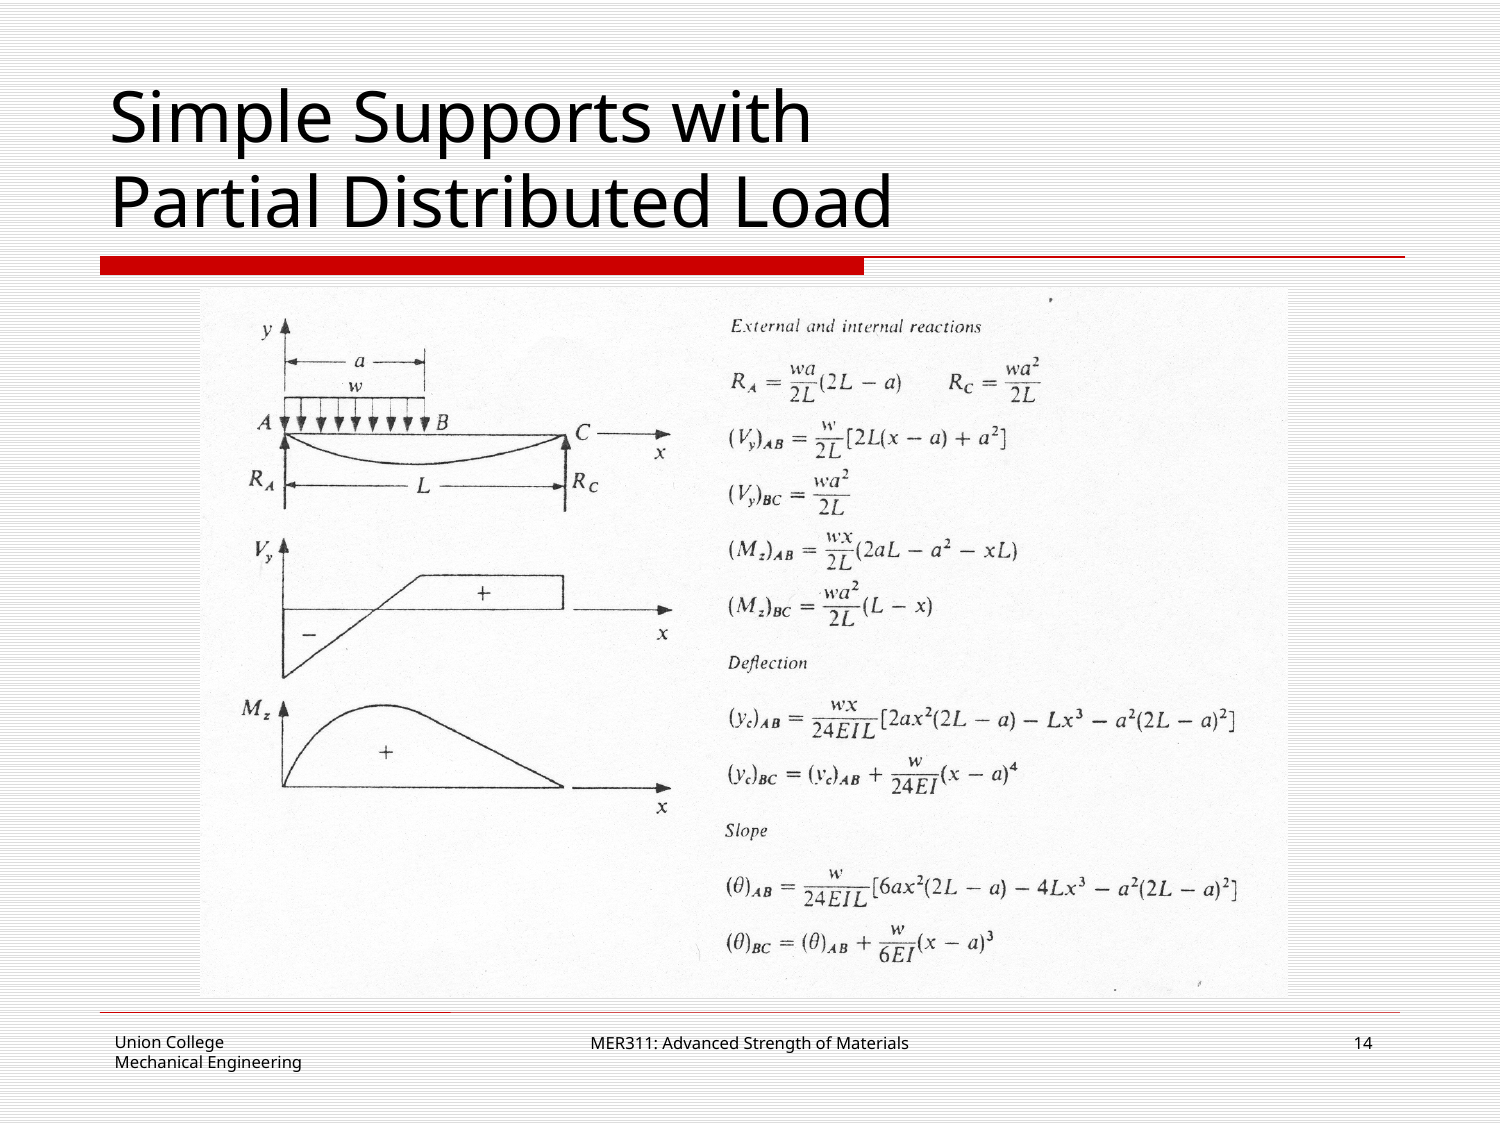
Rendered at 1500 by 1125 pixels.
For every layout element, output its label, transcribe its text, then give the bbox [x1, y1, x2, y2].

picture [199, 287, 1288, 999]
slide_number 14 [1074, 1024, 1388, 1101]
title Simple Supports with Partial Distributed Load [93, 49, 1407, 250]
footer MER311: Advanced Strength of Materials [512, 1024, 988, 1101]
